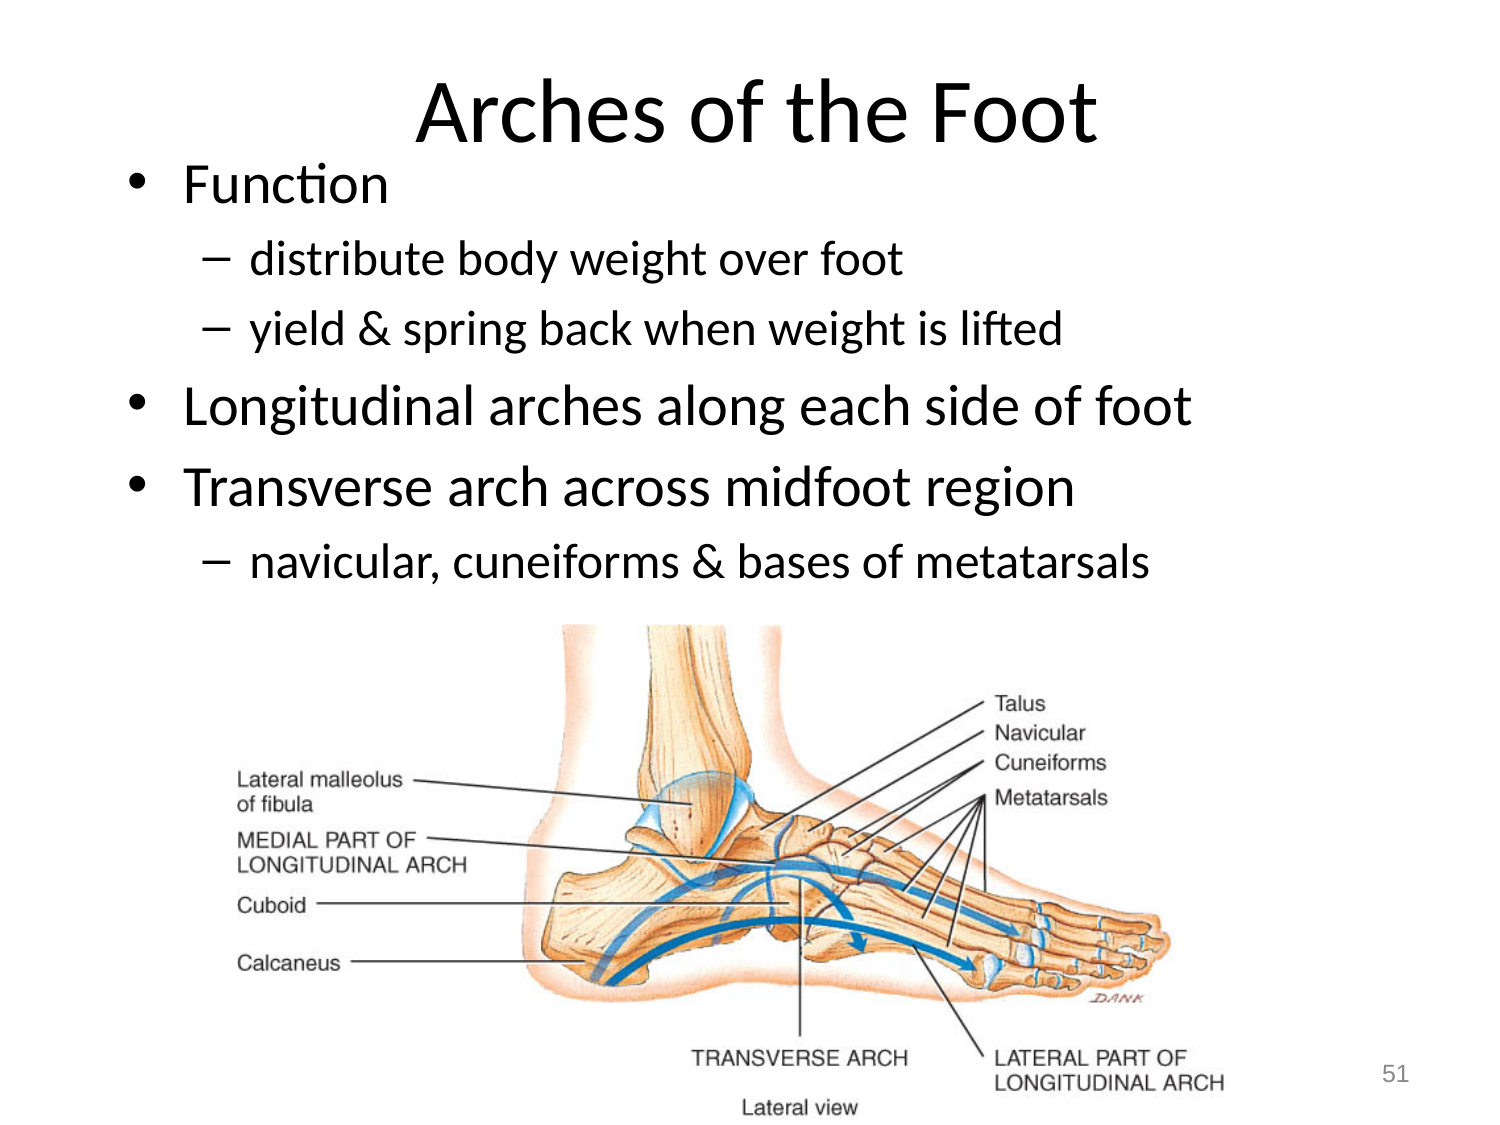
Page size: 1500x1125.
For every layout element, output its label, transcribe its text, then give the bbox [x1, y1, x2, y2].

title Arches of the Foot [187, 37, 1329, 137]
slide_number 51 [1229, 1042, 1425, 1103]
list Function distribute body weight over foot yield & spring back when weight is lifted Longitudinal arches along each side of foot Transverse arch across midfoot region navicular, cuneiforms & bases of metatarsals [112, 137, 1388, 625]
picture [237, 624, 1226, 1121]
